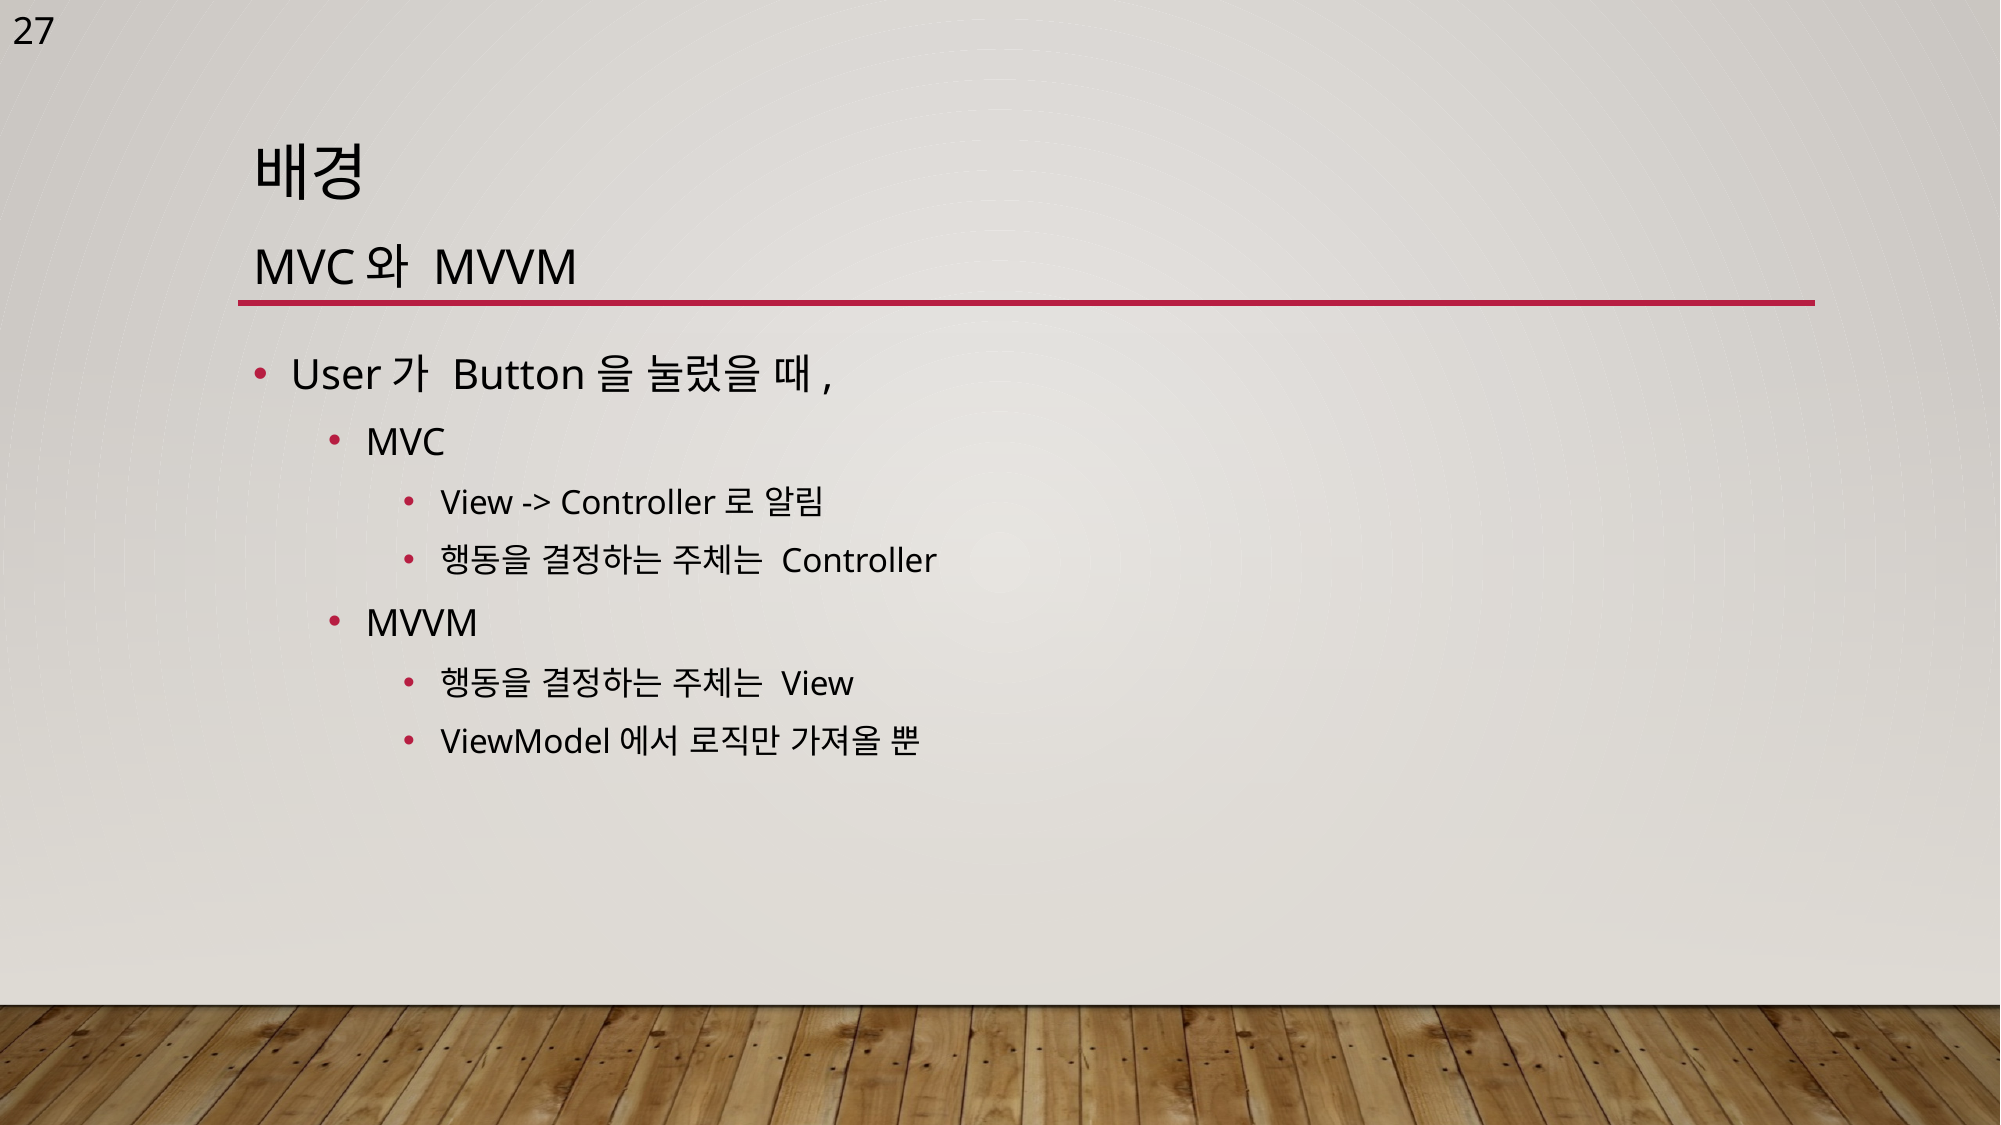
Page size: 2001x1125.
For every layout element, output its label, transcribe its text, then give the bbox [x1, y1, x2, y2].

list User가 Button을 눌렀을 때, MVC View -> Controller로 알림 행동을 결정하는 주체는 Controller MVVM 행동을 결정하는 주체는 View ViewModel에서 로직만 가져올 뿐 [238, 330, 1506, 973]
title 배경 MVC와 MVVM [238, 88, 1814, 303]
picture [0, 1005, 2000, 1125]
text_box 27 [0, 0, 71, 60]
